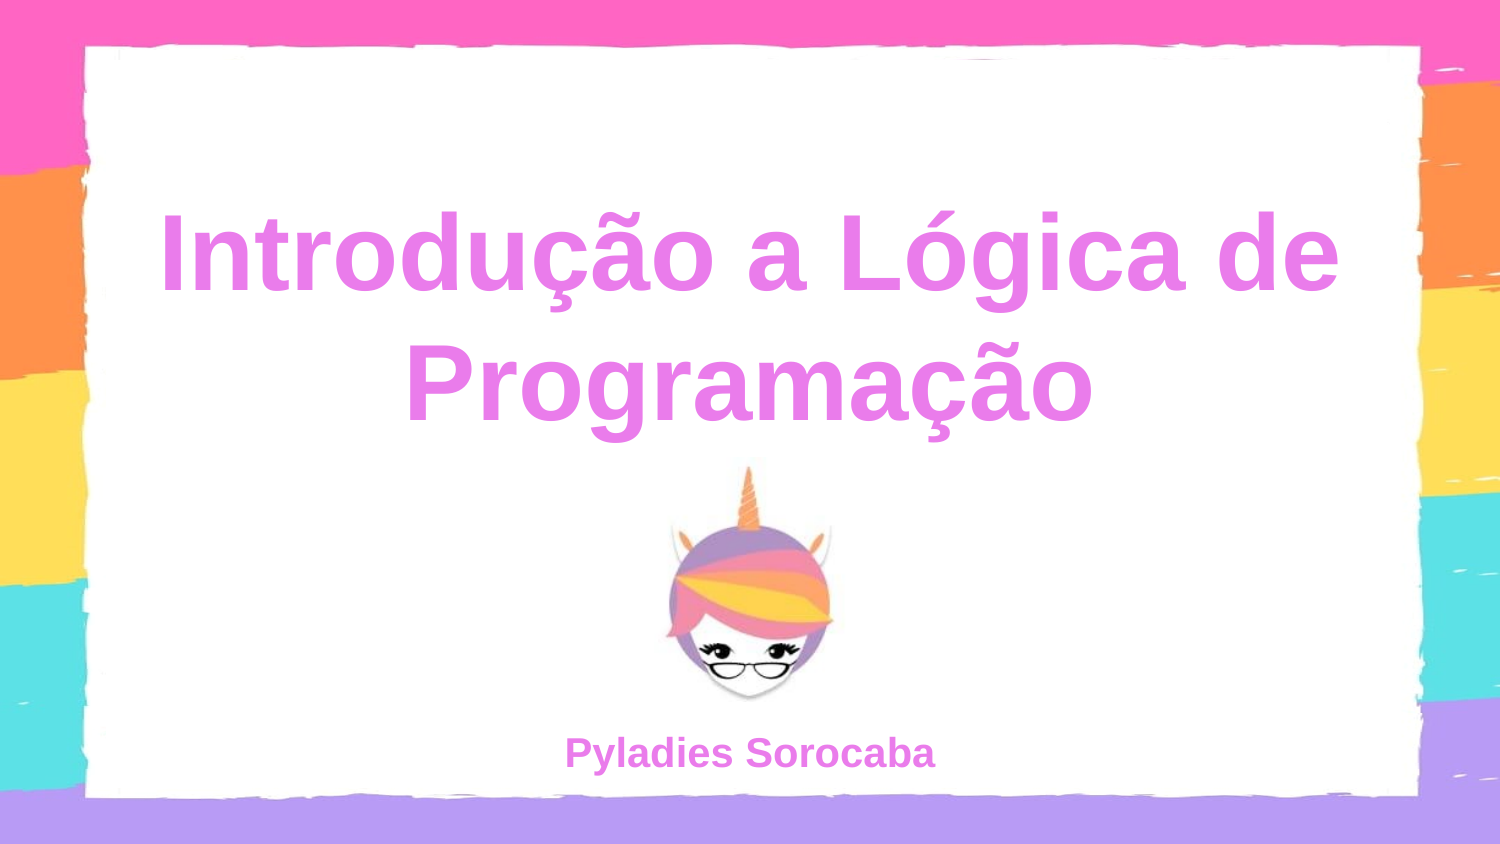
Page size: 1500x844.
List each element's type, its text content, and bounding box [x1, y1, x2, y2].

title Introdução a Lógica de Programação [129, 120, 1371, 458]
picture [0, 0, 1500, 844]
subtitle Pyladies Sorocaba [519, 711, 981, 785]
